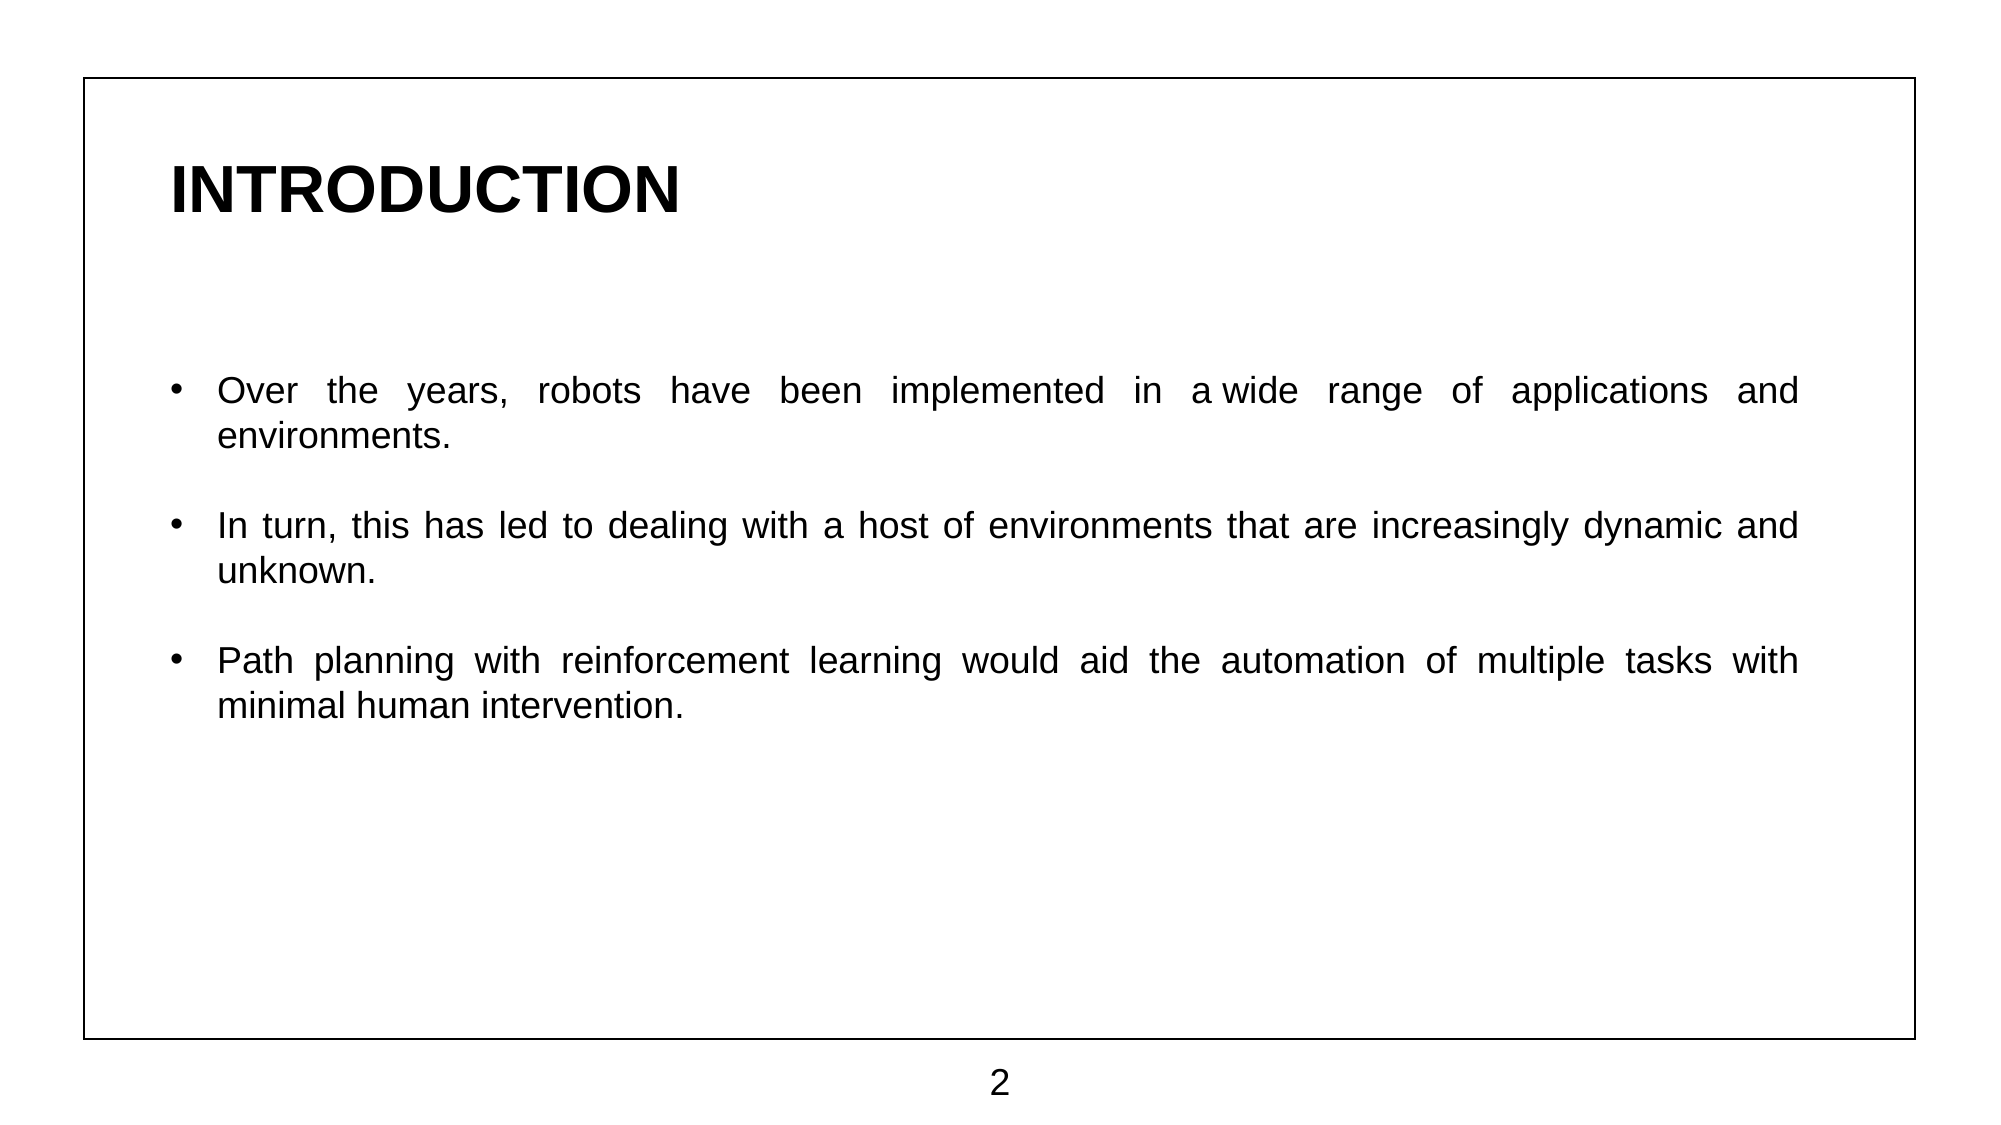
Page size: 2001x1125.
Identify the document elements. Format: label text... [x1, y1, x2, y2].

text_box [83, 77, 1916, 1040]
text_box 2 [774, 1049, 1225, 1110]
text_box INTRODUCTION [155, 147, 857, 245]
text_box Over the years, robots have been implemented in a wide range of applications and environments. In turn, this has led to dealing with a host of environments that are increasingly dynamic and unknown. Path planning with reinforcement learning would aid the automation of multiple tasks with minimal human intervention. [155, 268, 1815, 779]
